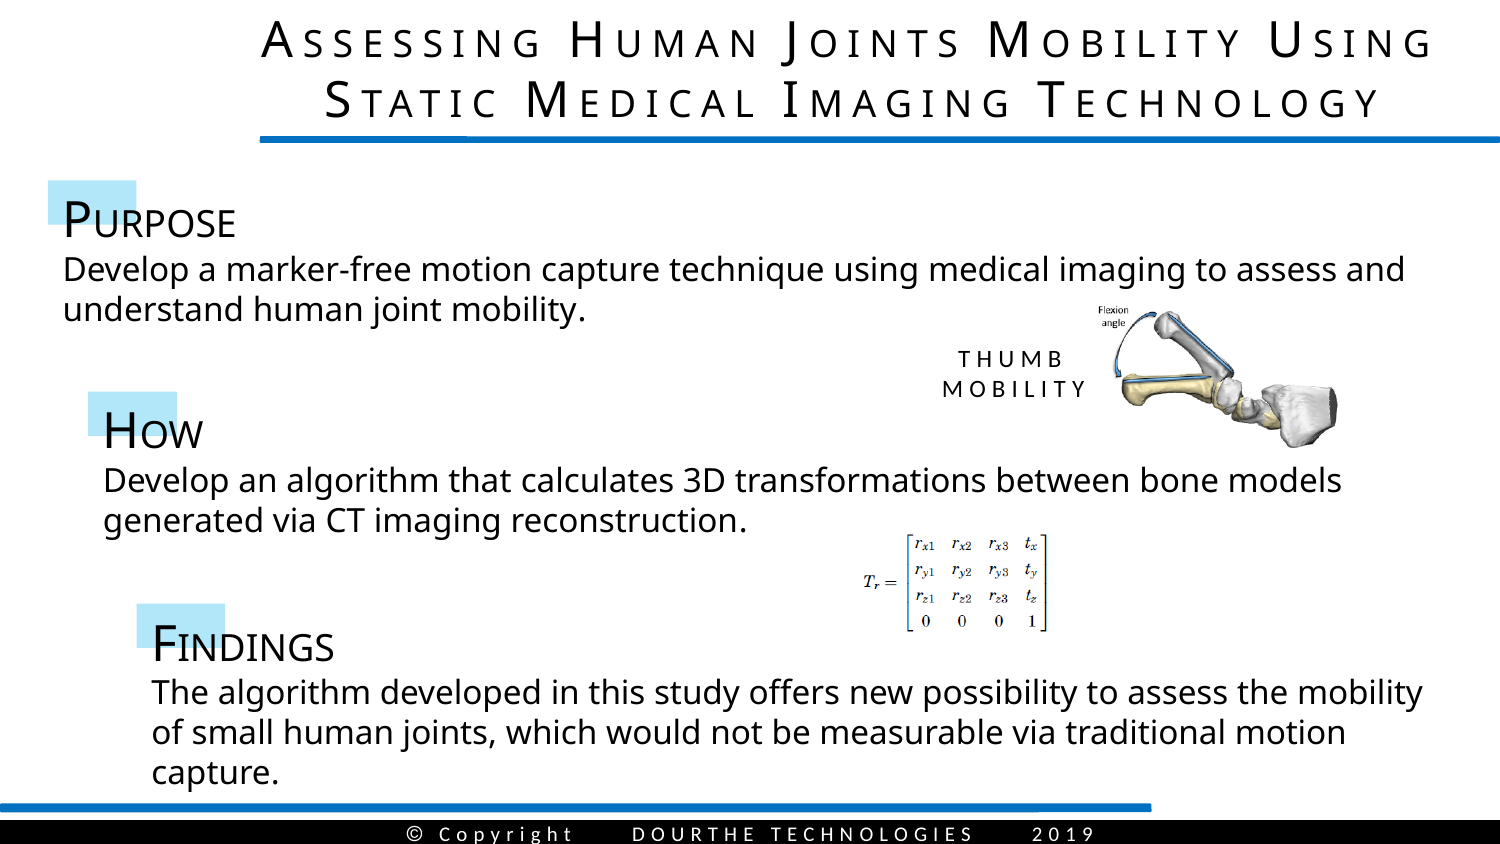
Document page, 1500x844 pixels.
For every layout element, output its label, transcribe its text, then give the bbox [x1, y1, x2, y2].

picture [854, 521, 1057, 641]
text_box [0, 802, 1153, 814]
text_box THUMB MOBILITY [897, 335, 1094, 391]
text_box FINDINGS The algorithm developed in this study offers new possibility to assess the mobility of small human joints, which would not be measurable via traditional motion capture. [136, 603, 1452, 799]
text_box [258, 135, 1500, 145]
picture [1094, 298, 1343, 451]
text_box  Copyright DOURTHE TECHNOLOGIES 2019 [0, 820, 1500, 844]
text_box PURPOSE Develop a marker-free motion capture technique using medical imaging to assess and understand human joint mobility. [48, 180, 1452, 335]
text_box HOW Develop an algorithm that calculates 3D transformations between bone models generated via CT imaging reconstruction. [88, 391, 1452, 547]
text_box ASSESSING HUMAN JOINTS MOBILITY USING STATIC MEDICAL IMAGING TECHNOLOGY [201, 0, 1500, 135]
